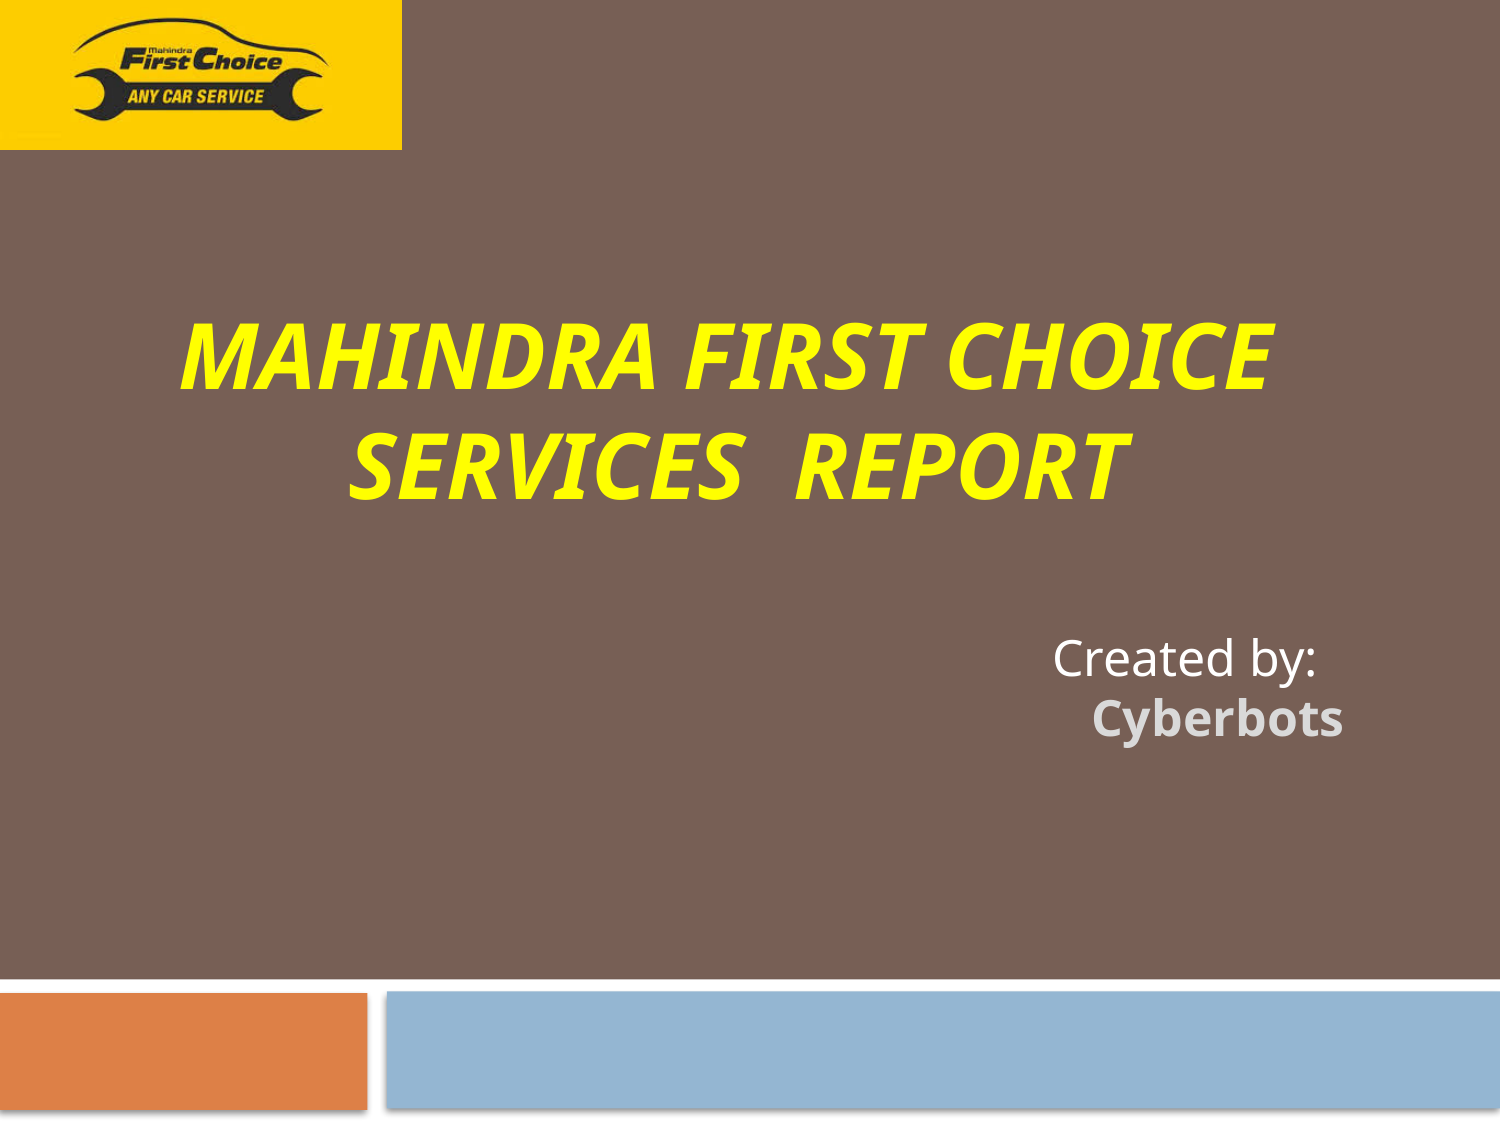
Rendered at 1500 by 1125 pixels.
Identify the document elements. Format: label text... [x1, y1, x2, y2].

text_box Created by: Cyberbots [1037, 619, 1500, 754]
picture [0, 0, 403, 151]
title Mahindra First Choice Services Report [125, 299, 1375, 525]
